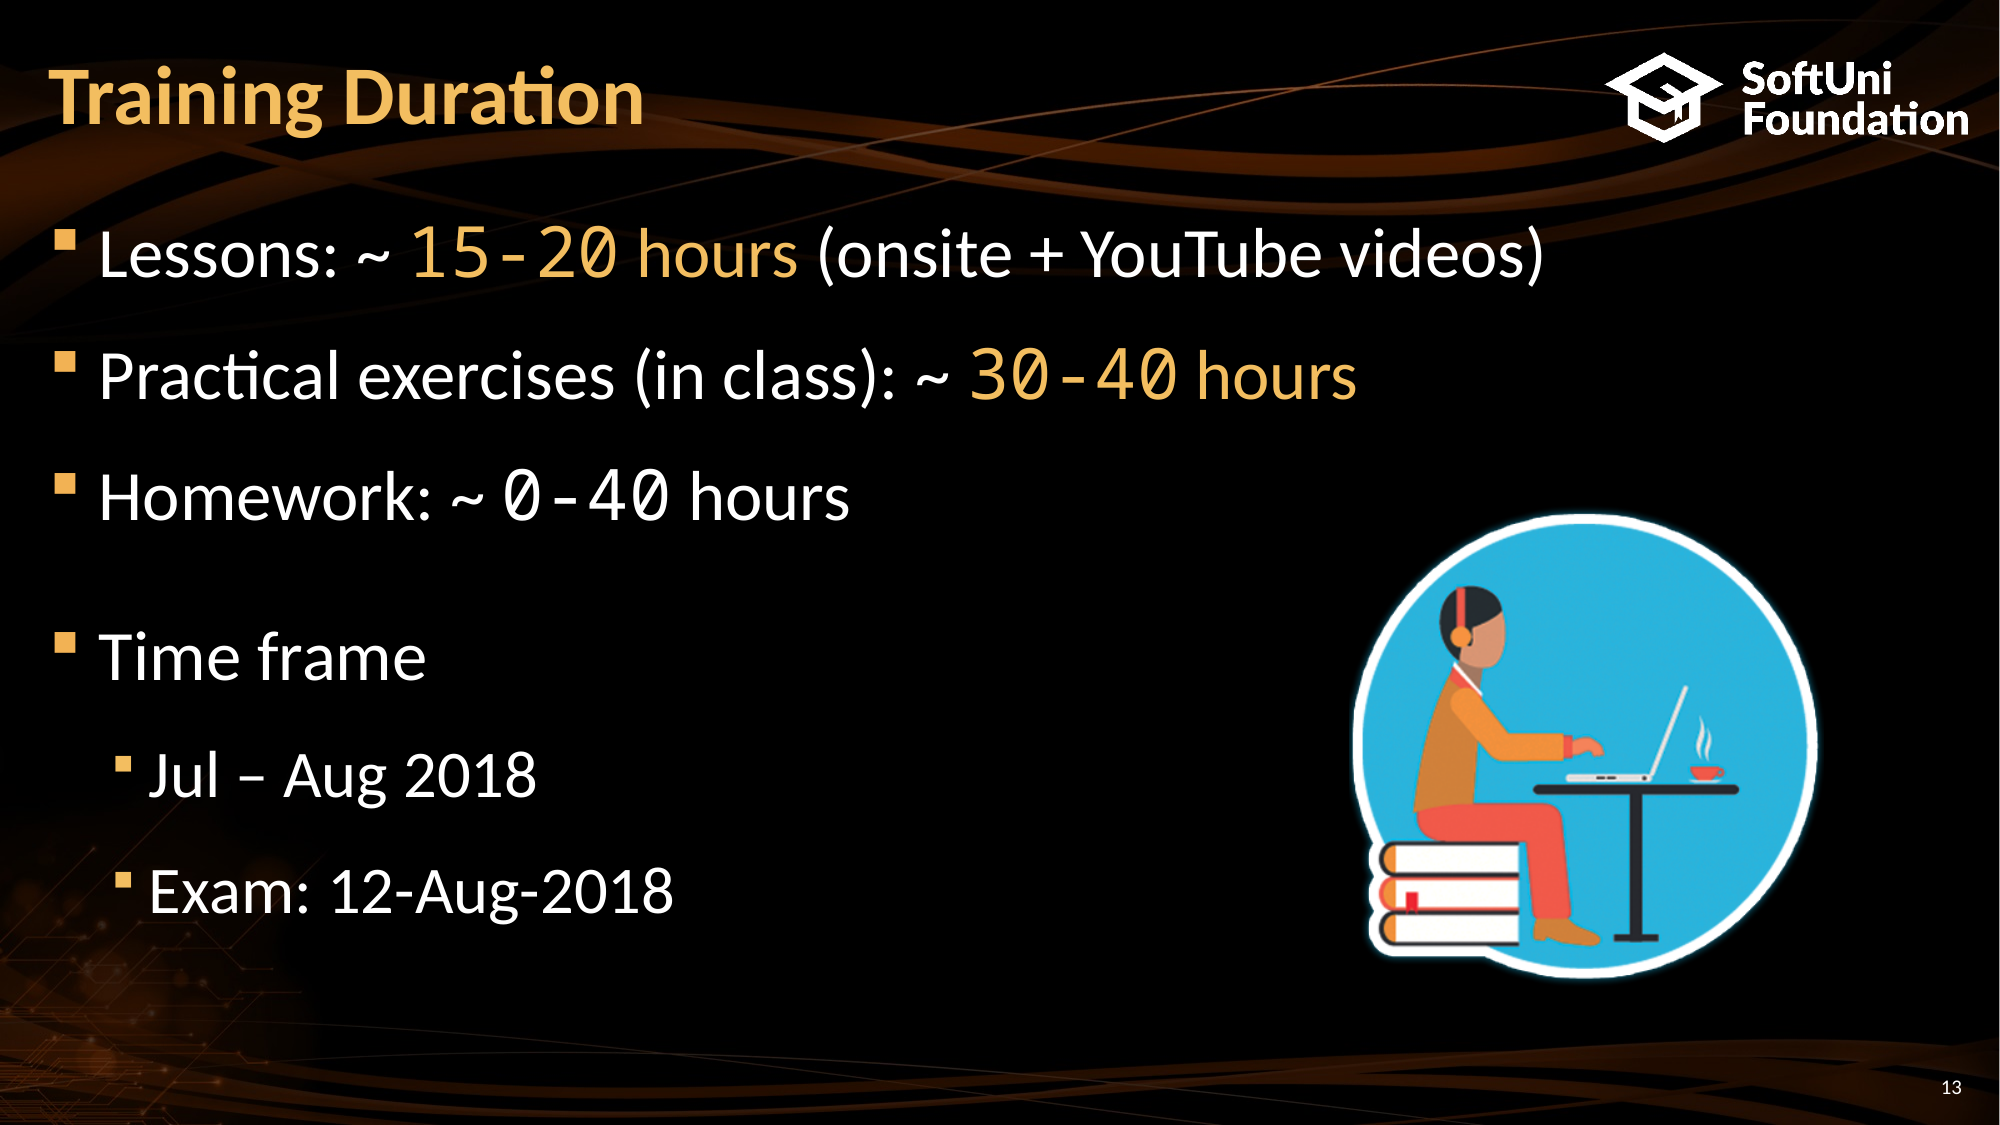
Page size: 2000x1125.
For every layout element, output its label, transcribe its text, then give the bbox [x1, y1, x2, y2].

picture [0, 0, 2000, 1125]
list Lessons: ~ 15-20 hours (onsite + YouTube videos) Practical exercises (in class): ~ 30-40 hours Homework: ~ 0-40 hours Time frame Jul – Aug 2018 Exam: 12-Aug-2018 [31, 188, 1968, 1103]
title Training Duration [30, 6, 1602, 189]
